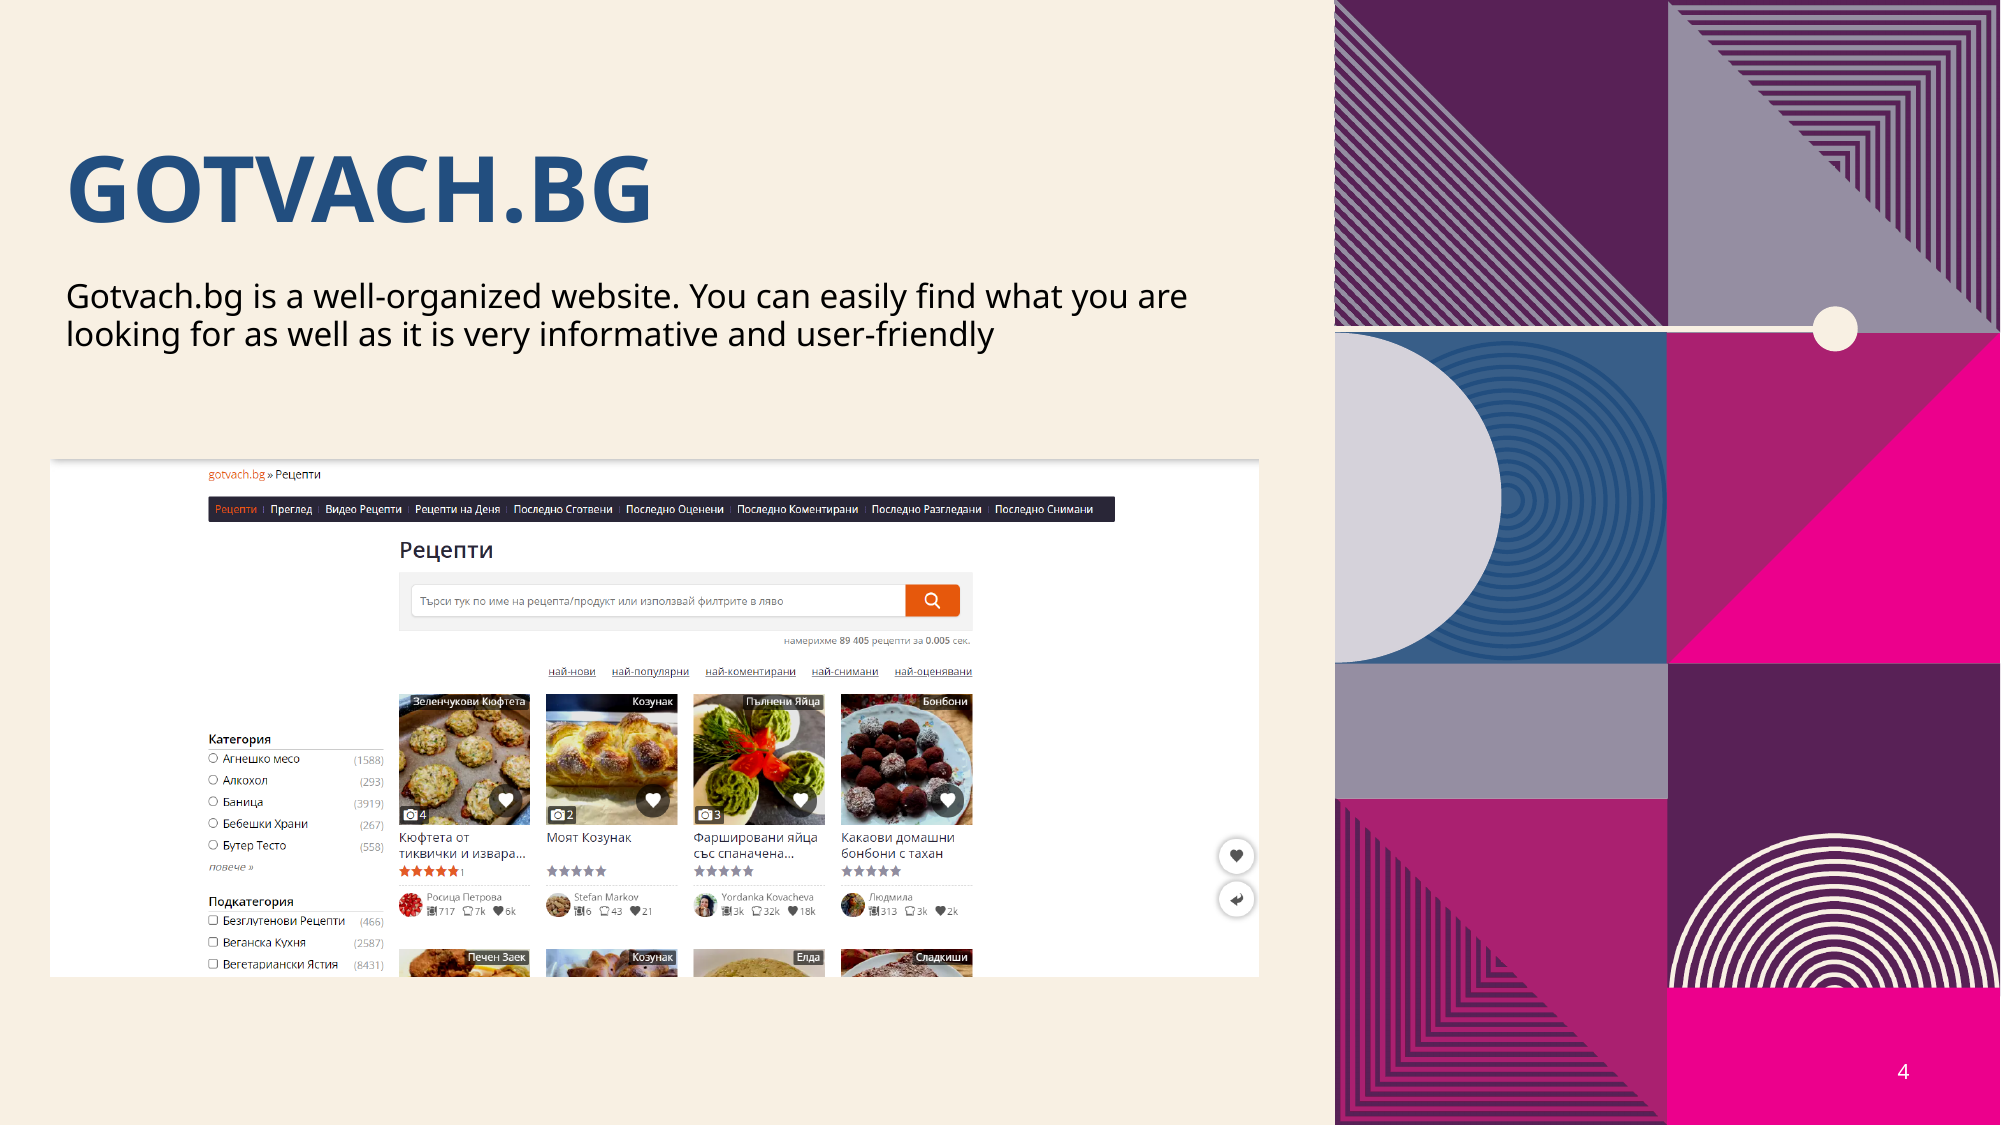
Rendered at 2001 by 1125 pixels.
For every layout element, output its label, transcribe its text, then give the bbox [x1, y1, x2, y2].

slide_number 4 [1849, 1042, 1925, 1103]
picture [50, 459, 1259, 977]
picture [1334, 0, 1668, 326]
list Gotvach.bg is a well-organized website. You can easily find what you are looking for as well as it is very informative and user-friendly [50, 270, 1282, 465]
picture [1669, 0, 2001, 333]
picture [1335, 799, 2000, 1125]
title gotvach.bg [50, 136, 1167, 270]
